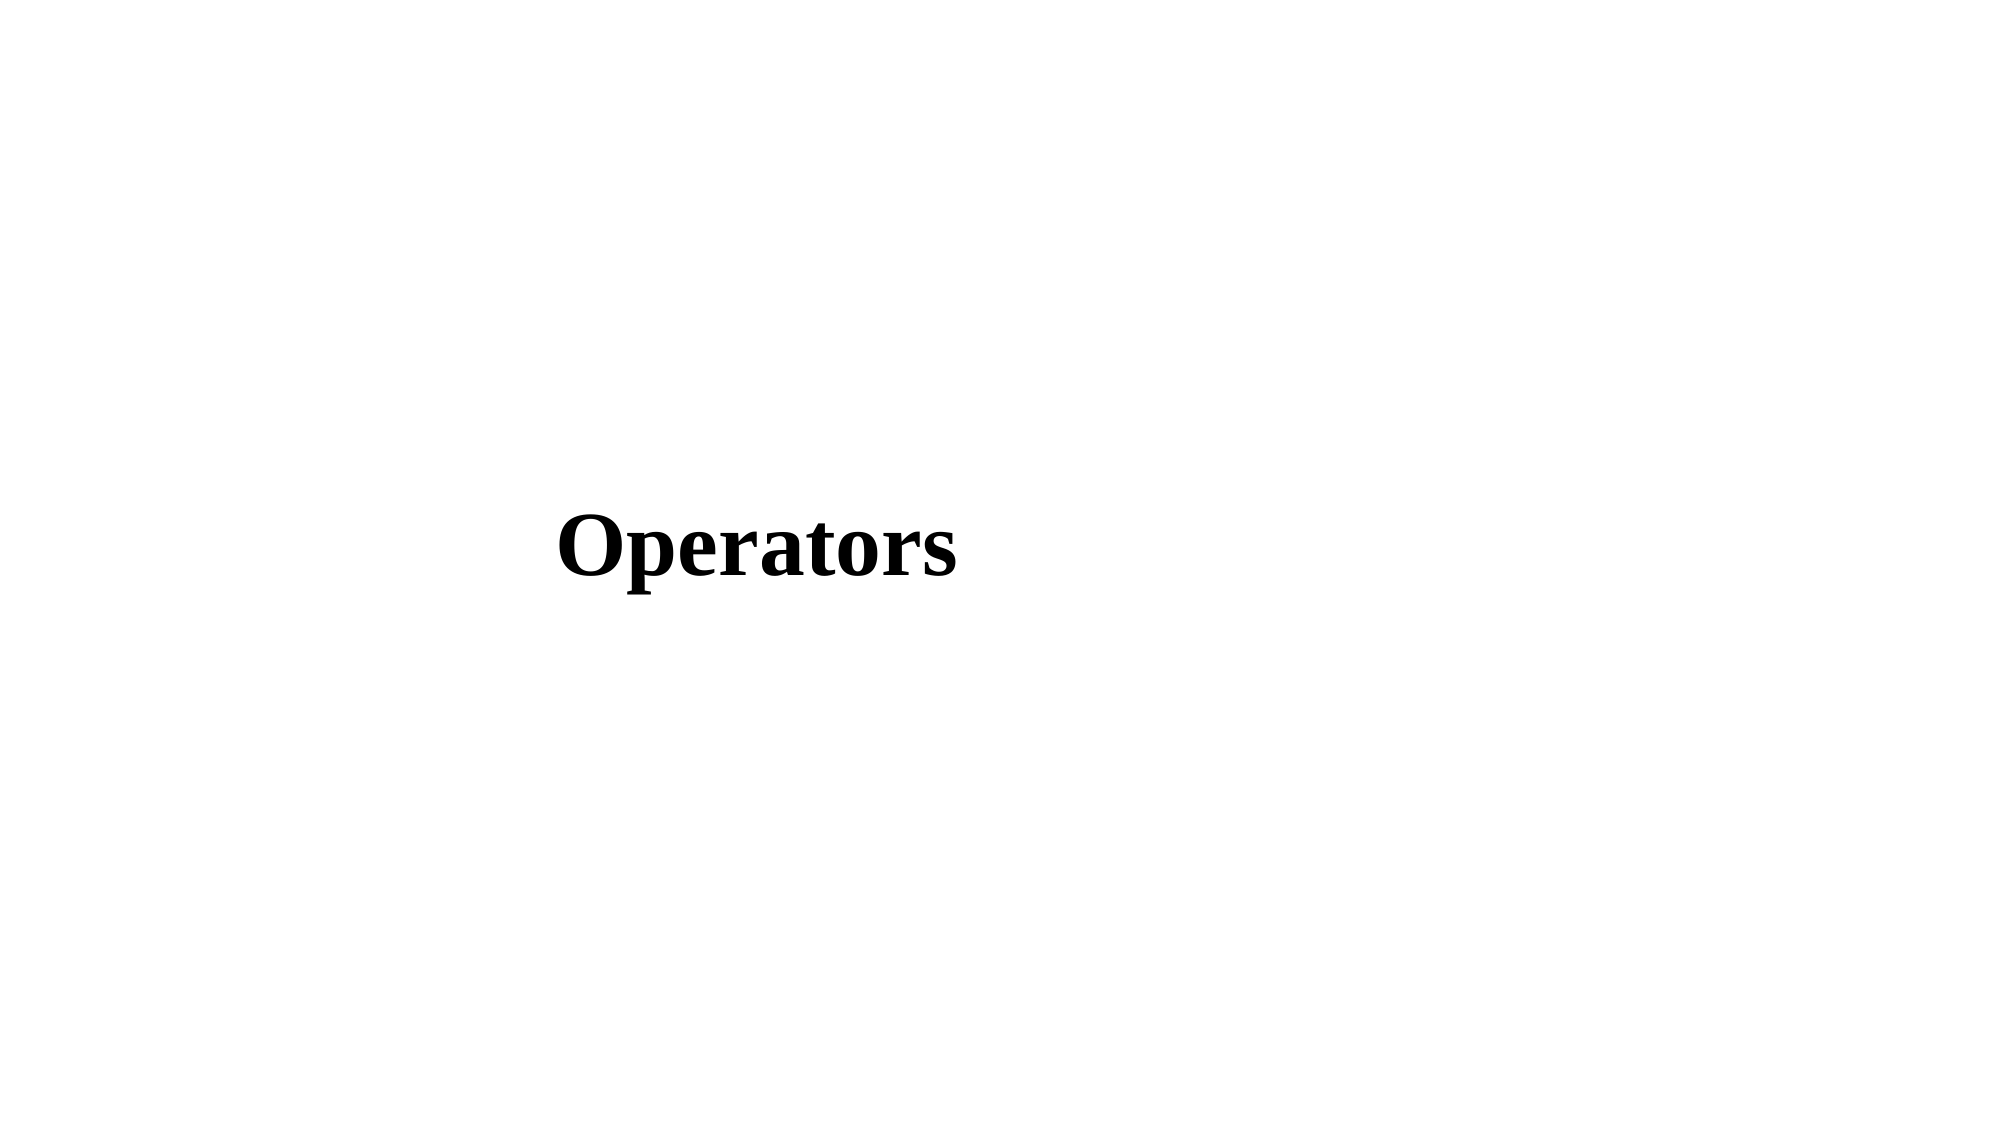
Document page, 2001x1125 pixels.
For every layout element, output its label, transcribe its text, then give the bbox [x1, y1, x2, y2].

title Operators [82, 445, 1432, 633]
